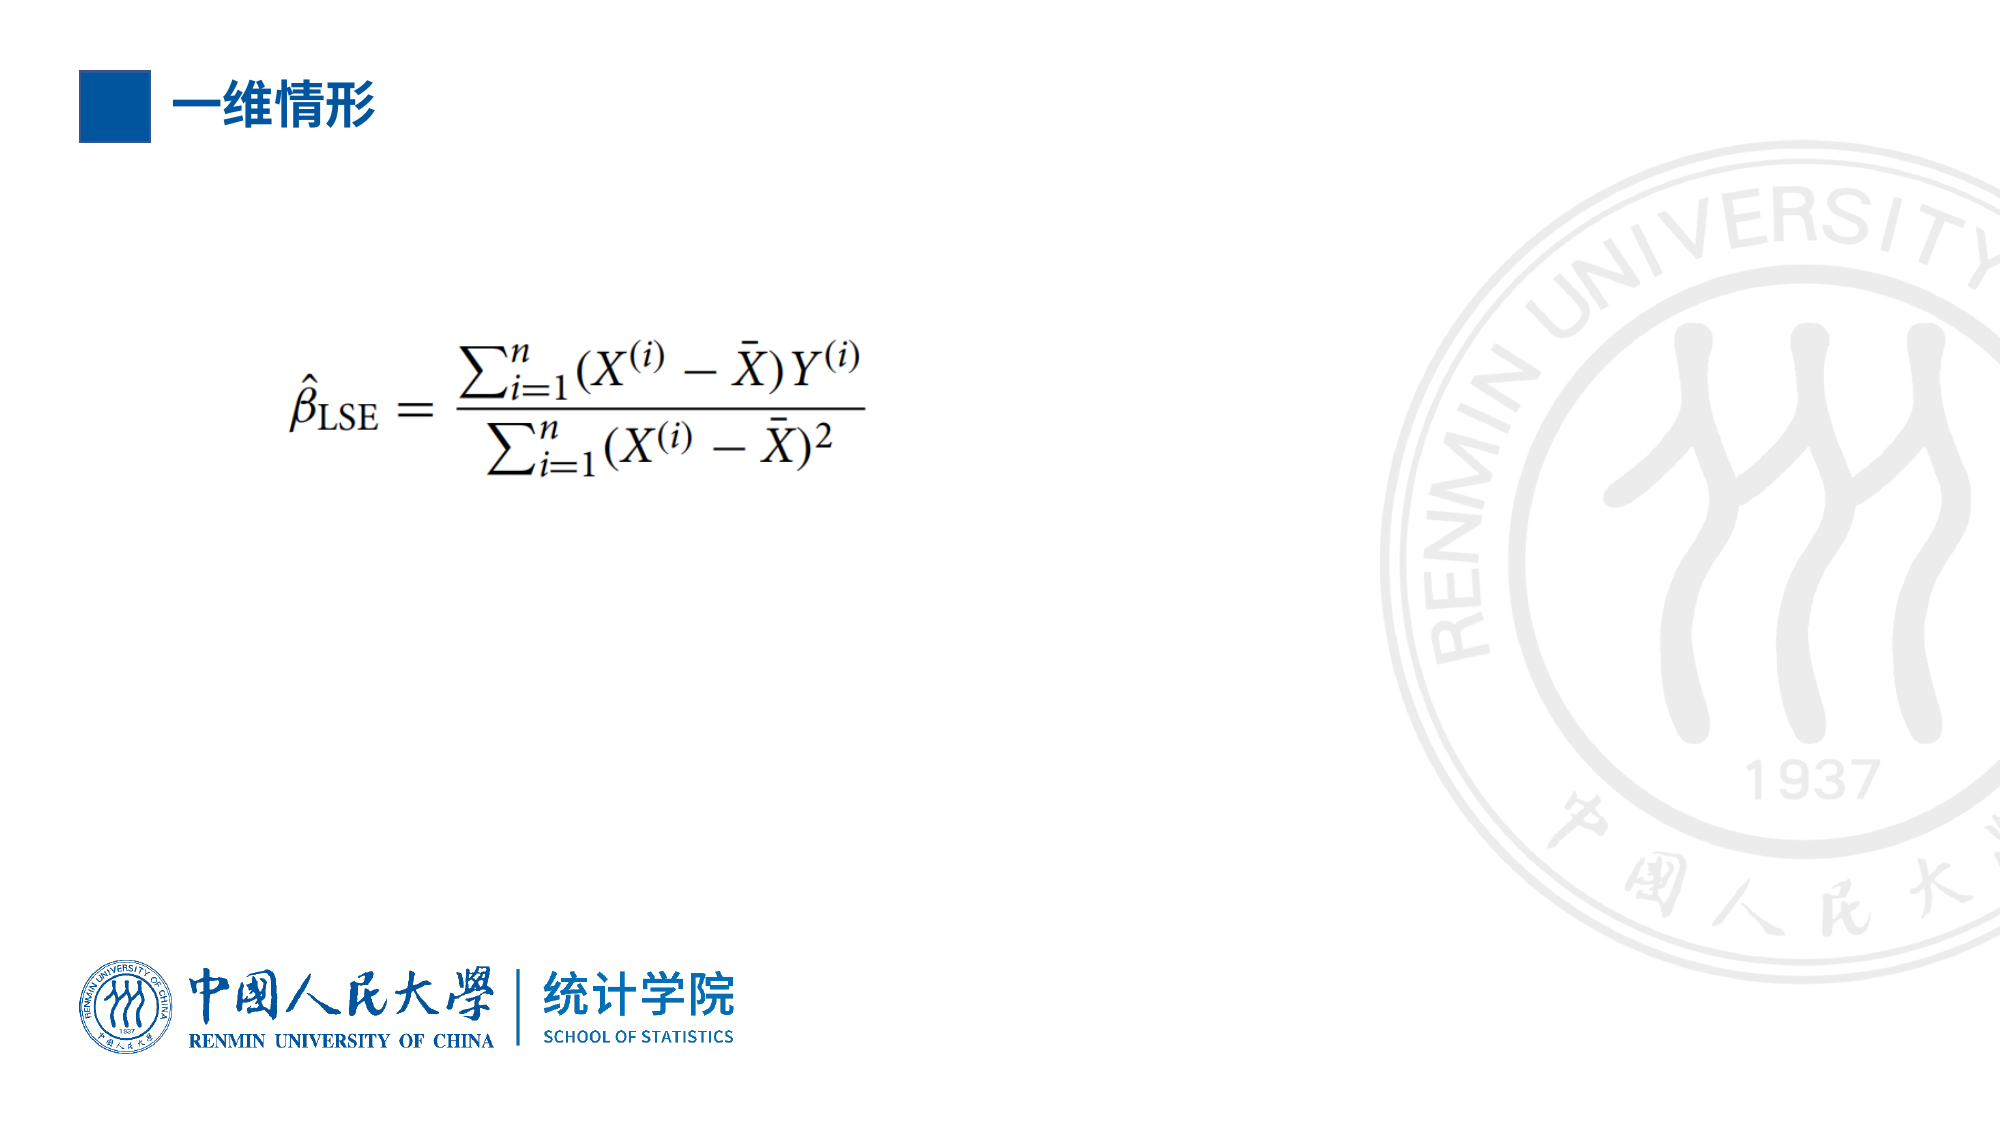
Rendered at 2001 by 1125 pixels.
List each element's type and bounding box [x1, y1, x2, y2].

list [259, 311, 870, 497]
picture [79, 958, 736, 1054]
